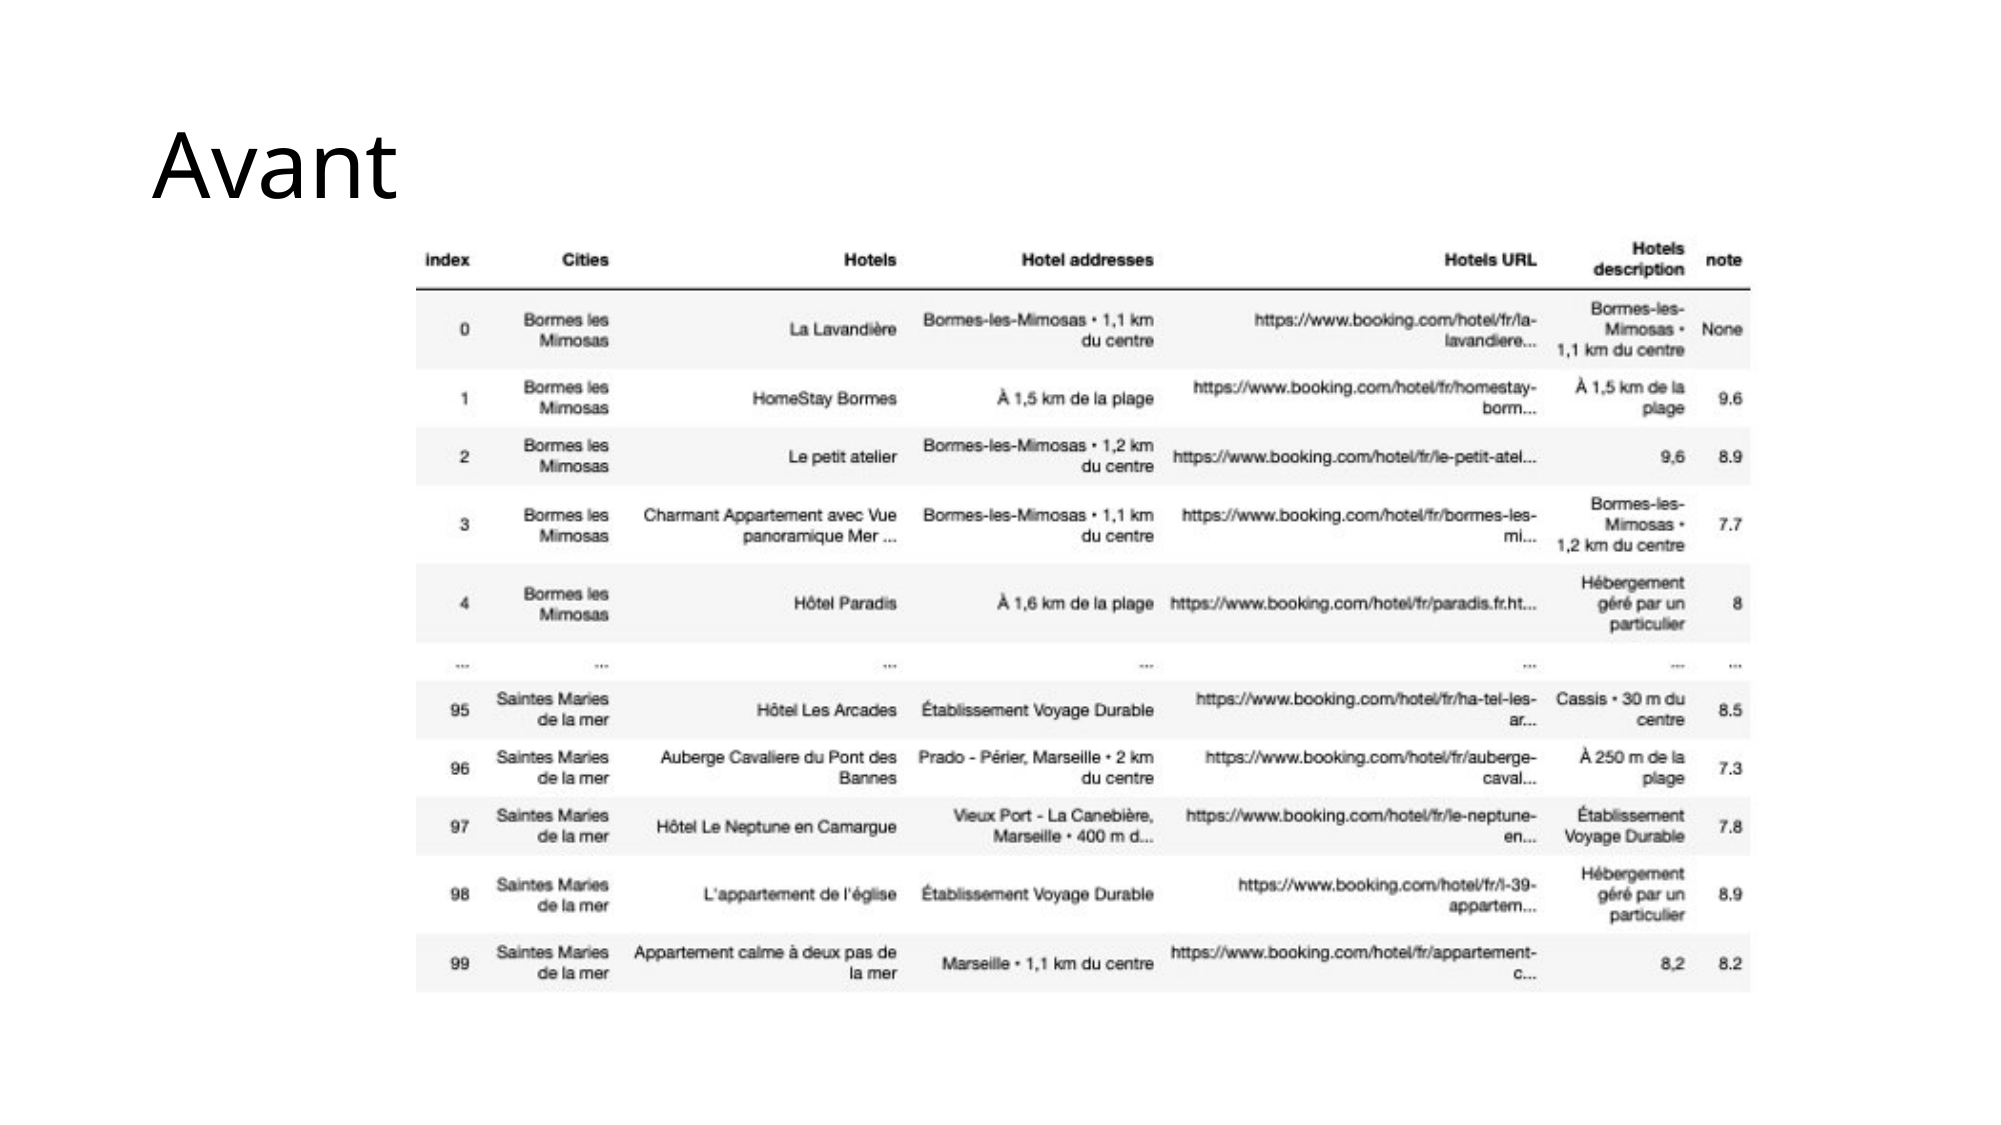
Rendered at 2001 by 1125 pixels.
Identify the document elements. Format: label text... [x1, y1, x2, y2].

picture [416, 221, 1770, 1017]
title Avant [137, 59, 1863, 278]
